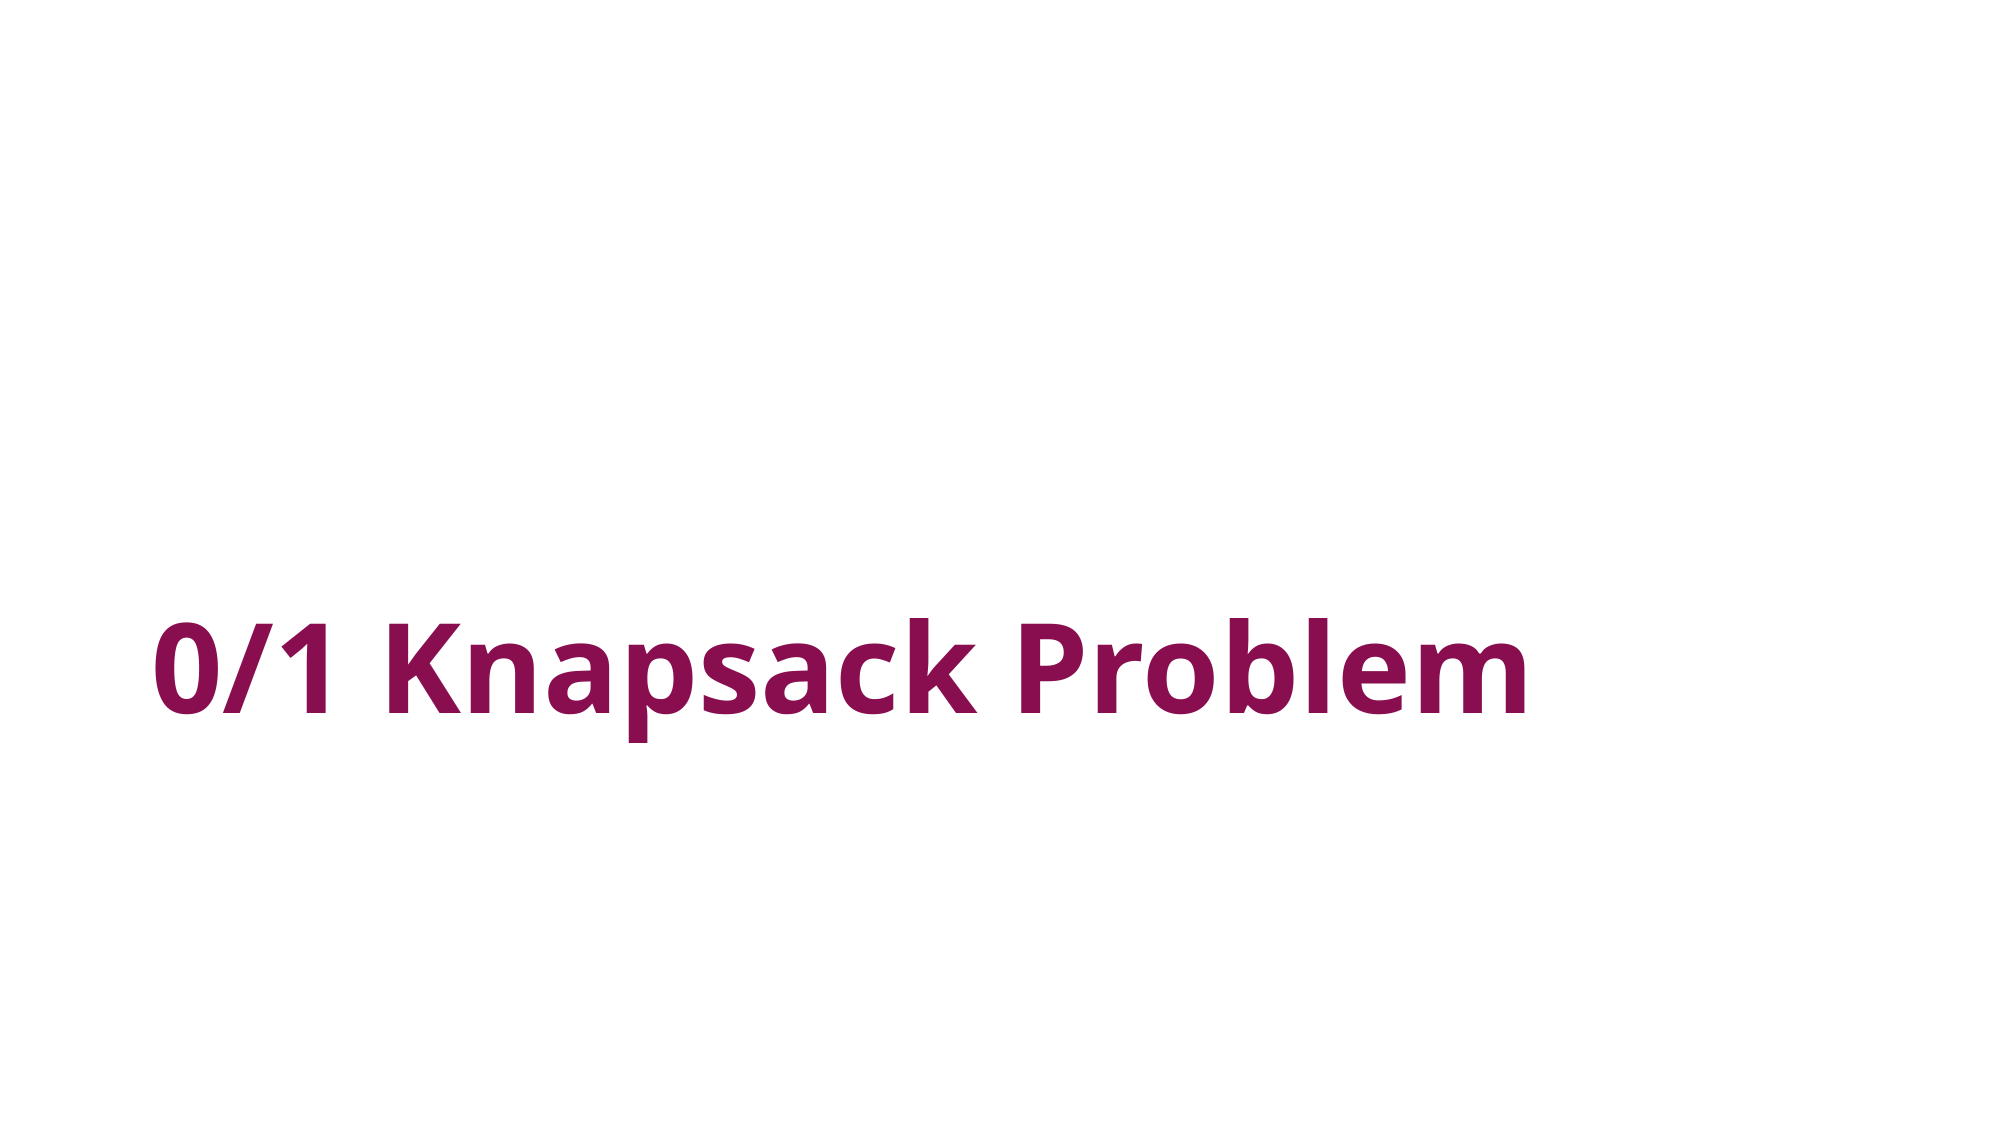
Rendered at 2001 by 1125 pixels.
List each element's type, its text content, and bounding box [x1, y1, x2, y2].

title 0/1 Knapsack Problem [136, 280, 1862, 749]
